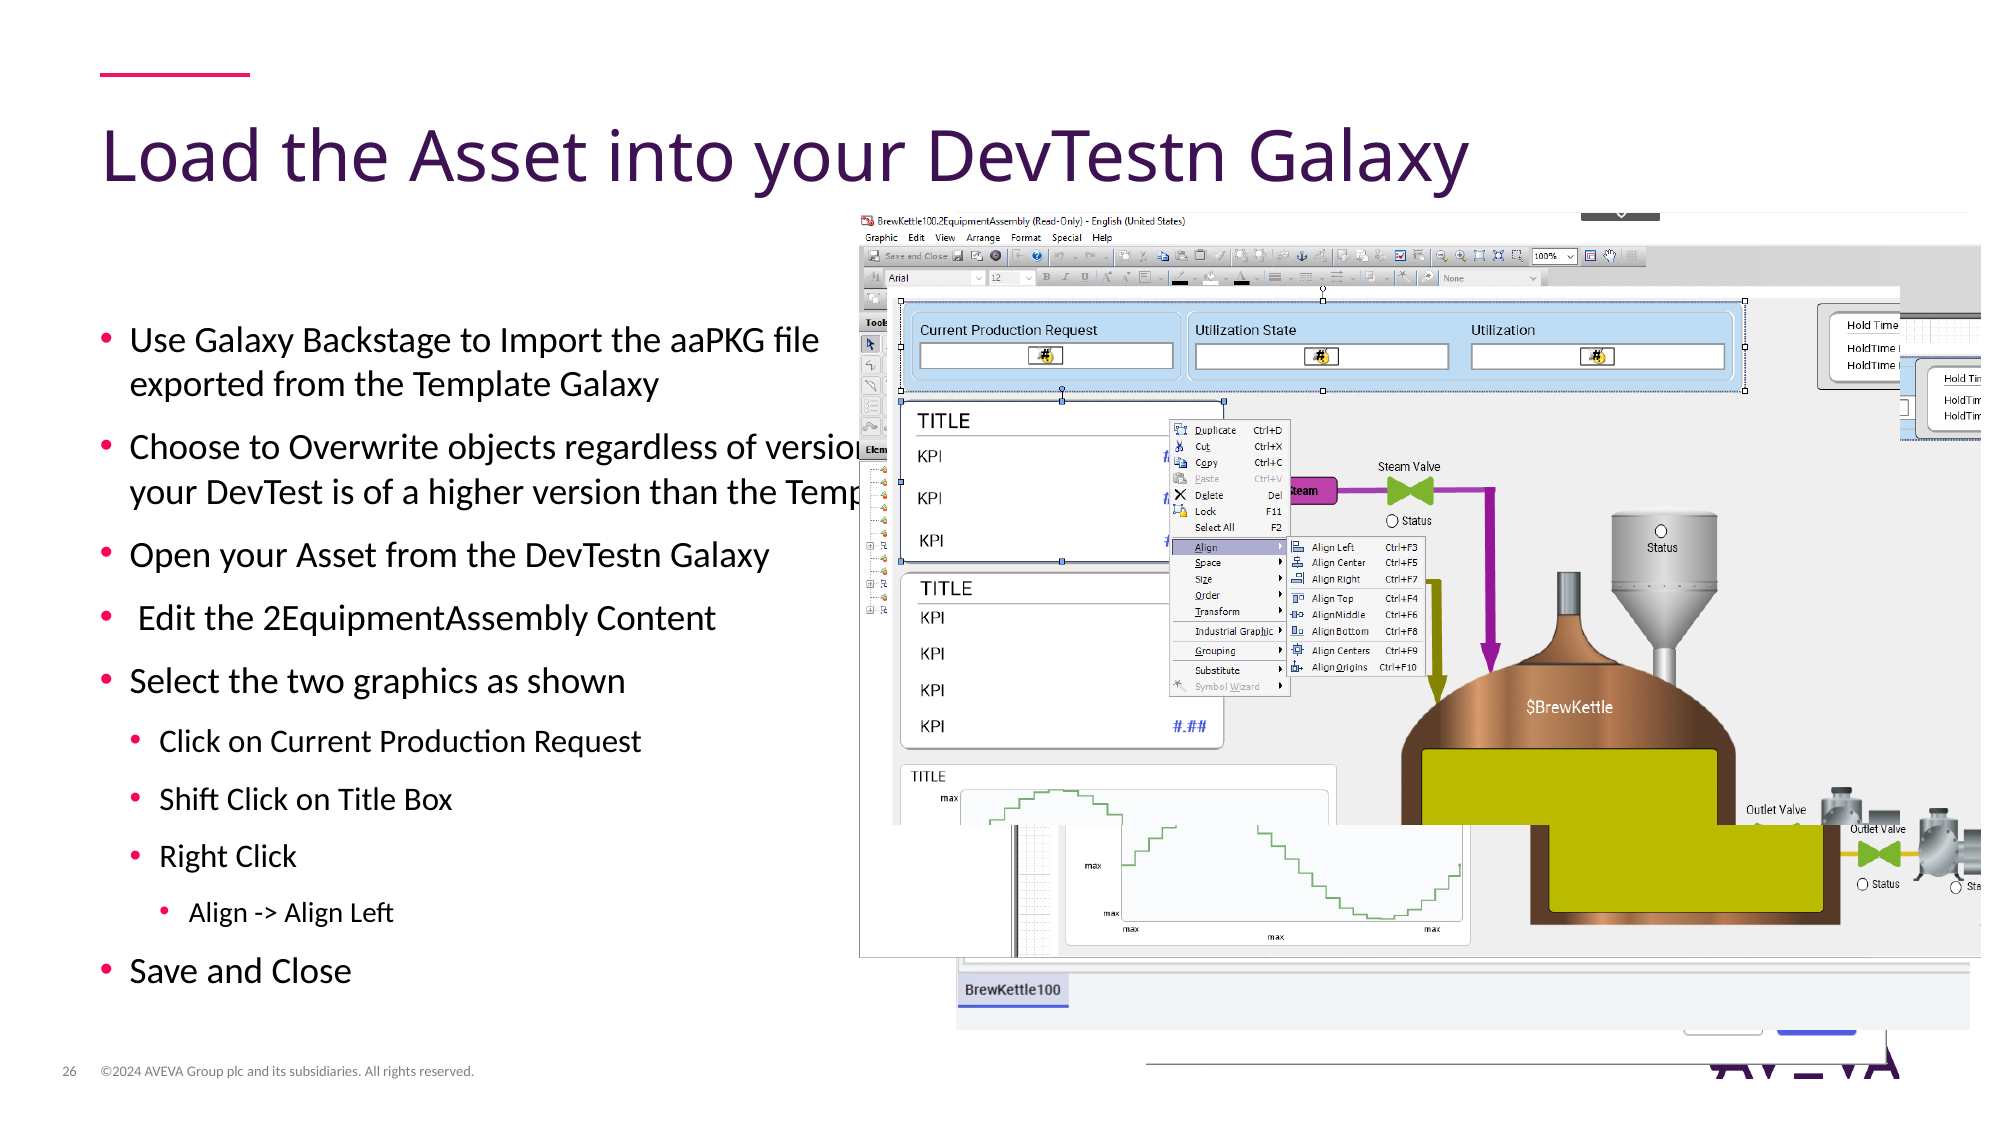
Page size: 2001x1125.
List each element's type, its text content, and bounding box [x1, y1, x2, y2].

footer ©2024 AVEVA Group plc and its subsidiaries. All rights reserved. [100, 1026, 1280, 1080]
slide_number 26 [41, 1049, 77, 1080]
picture [859, 212, 1981, 1065]
list Use Galaxy Backstage to Import the aaPKG file exported from the Template Galaxy Choose to Overwrite objects regardless of version if your DevTest is of a higher version than the Template Open your Asset from the DevTestn Galaxy Edit the 2EquipmentAssembly Content Select the two graphics as shown Click on Current Production Request Shift Click on Title Box Right Click Align -> Align Left Save and Close [99, 315, 956, 995]
title Load the Asset into your DevTestn Galaxy [100, 96, 1901, 228]
